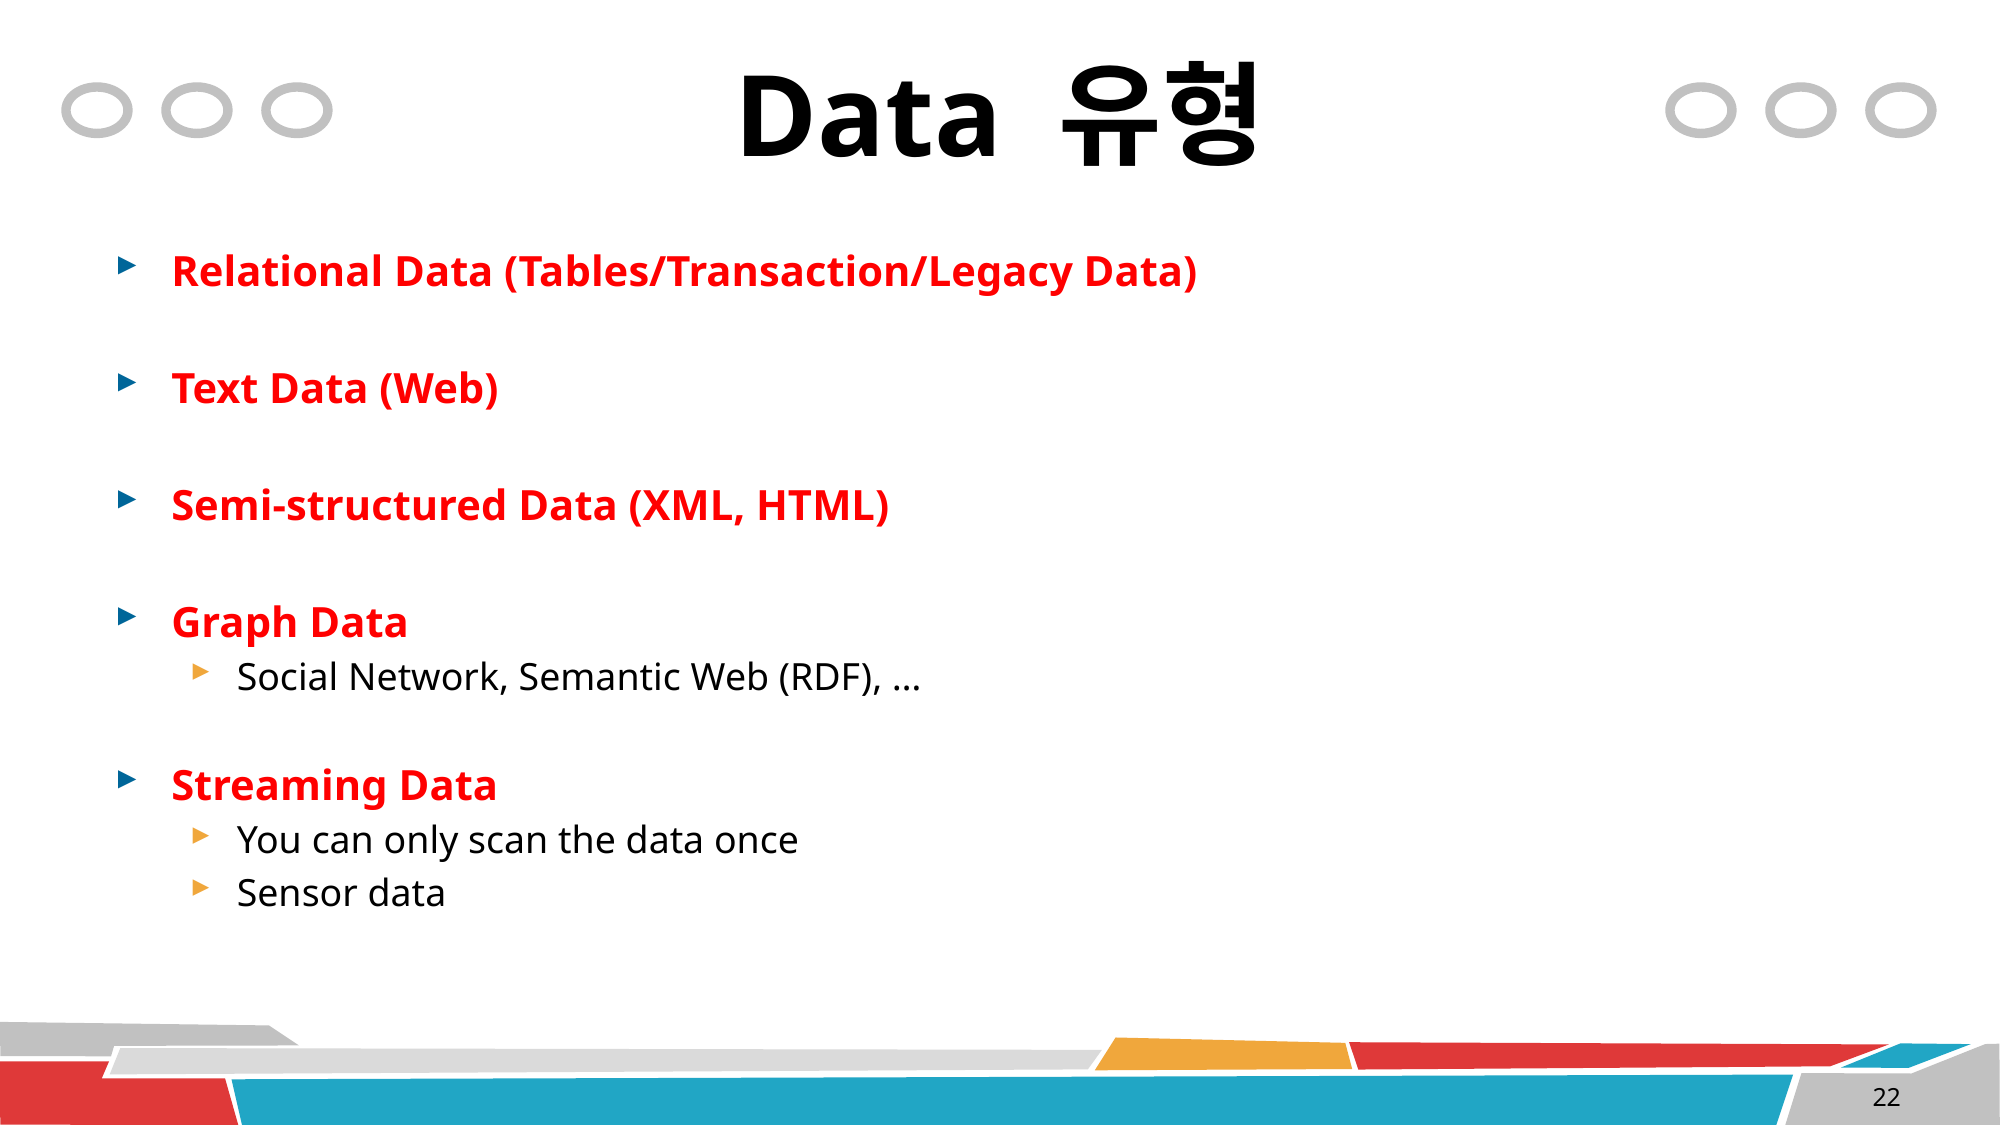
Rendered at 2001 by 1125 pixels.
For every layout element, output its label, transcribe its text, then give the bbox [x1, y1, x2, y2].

title Data 유형 [350, 18, 1650, 206]
list Relational Data (Tables/Transaction/Legacy Data) Text Data (Web) Semi-structured Data (XML, HTML) Graph Data Social Network, Semantic Web (RDF), … Streaming Data You can only scan the data once Sensor data [99, 237, 1900, 980]
slide_number 22 [1816, 1080, 1916, 1118]
